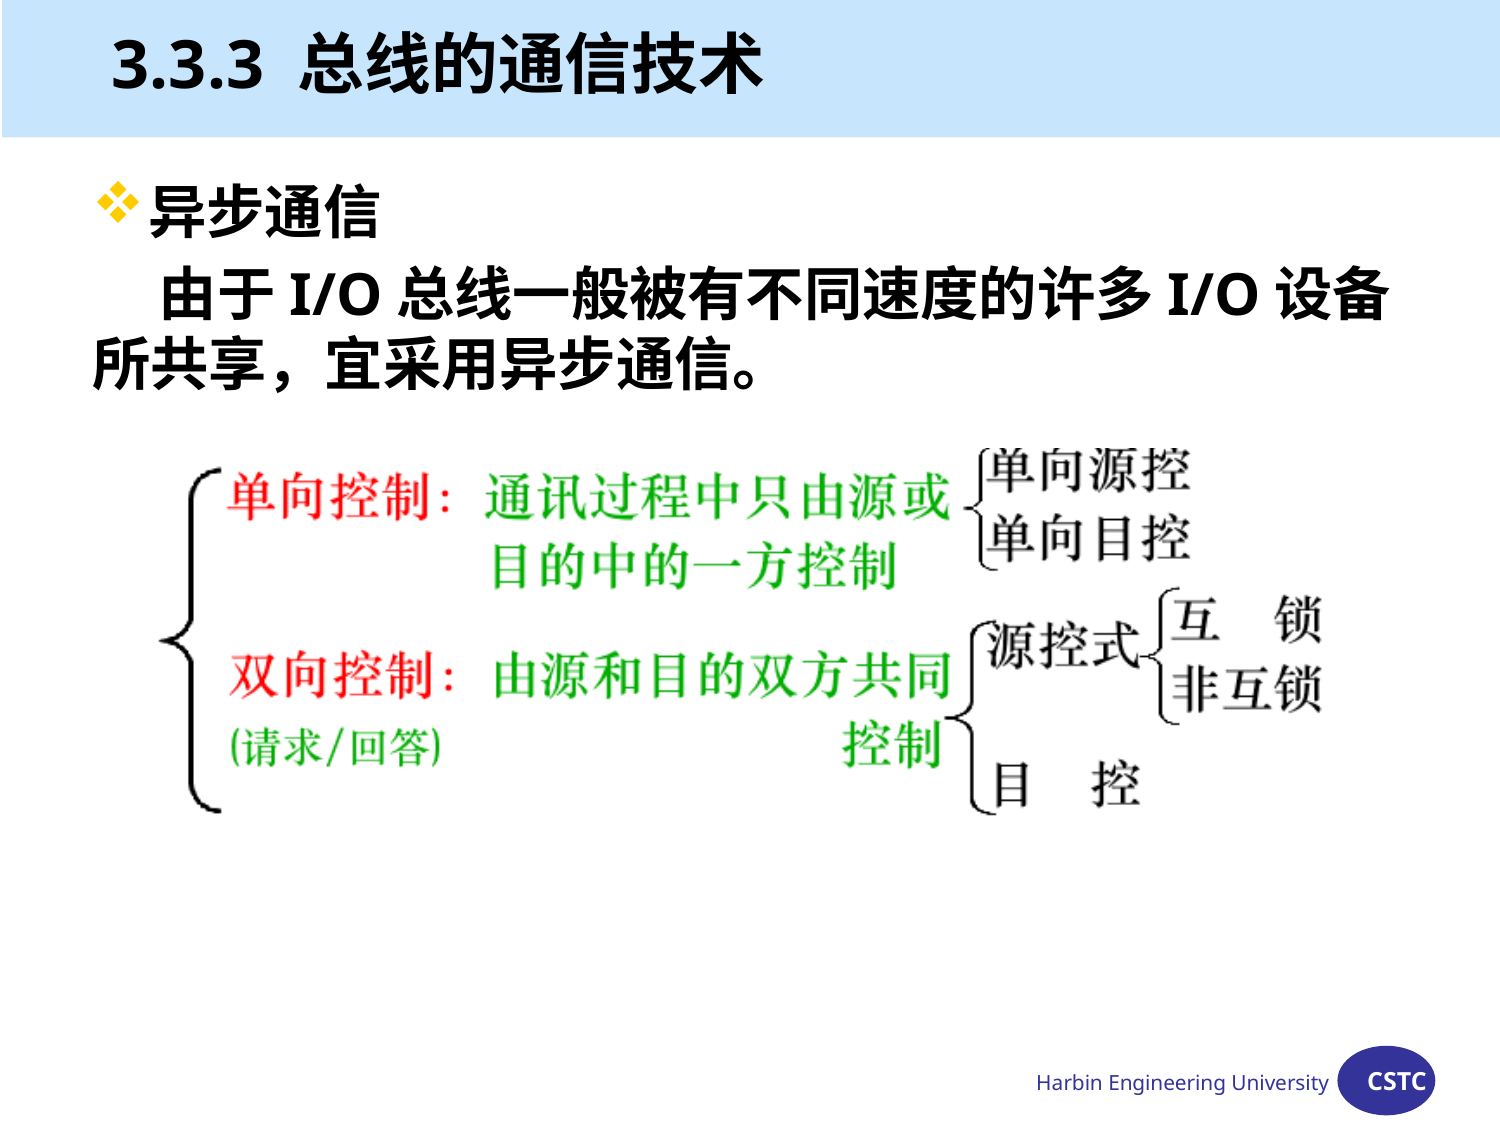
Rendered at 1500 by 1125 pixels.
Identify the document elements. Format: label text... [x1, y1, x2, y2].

picture [142, 448, 1339, 831]
title 3.3.3 总线的通信技术 [96, 11, 1385, 112]
footer Harbin Engineering University [693, 1062, 1344, 1113]
list 异步通信 由于I/O总线一般被有不同速度的许多I/O设备所共享，宜采用异步通信。 [76, 167, 1428, 981]
